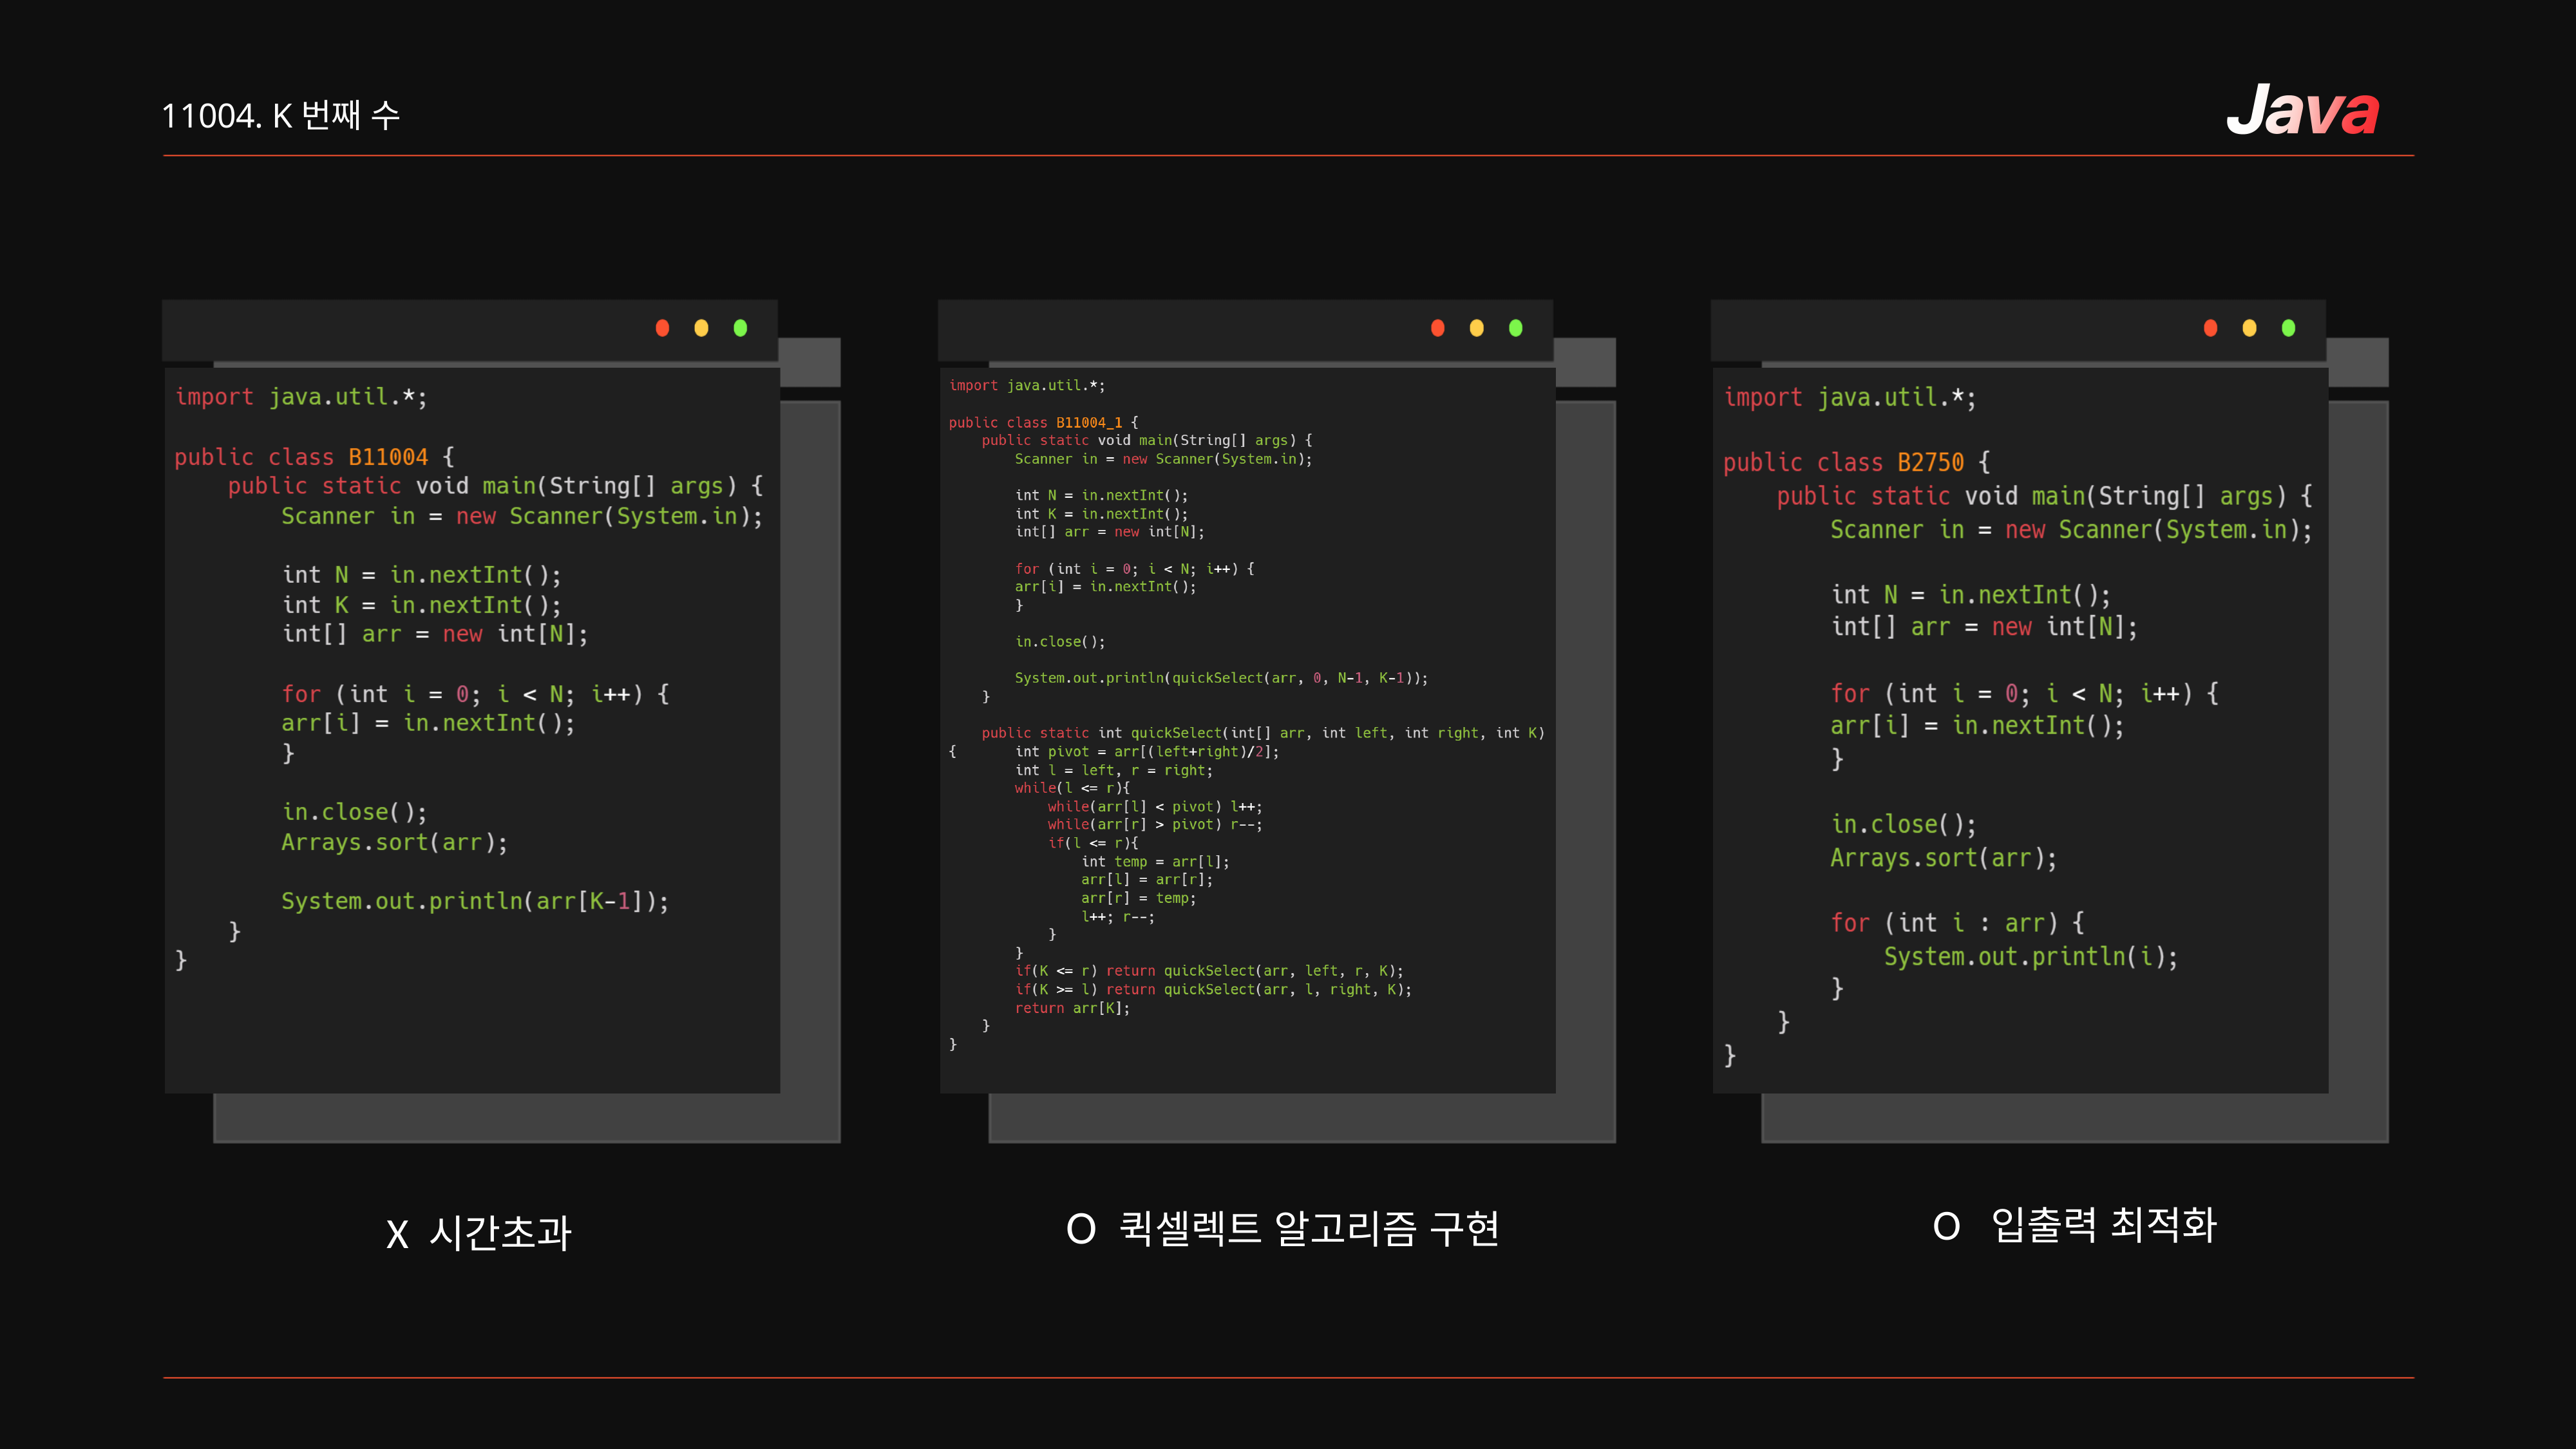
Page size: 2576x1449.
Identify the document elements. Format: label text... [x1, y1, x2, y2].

text_box 11004. K번째 수 [160, 92, 574, 140]
picture [160, 1376, 2418, 1379]
picture [160, 32, 2418, 197]
text_box O 퀵셀렉트 알고리즘 구현 [1003, 1183, 1555, 1294]
text_box X 시간초과 [204, 1193, 755, 1248]
picture [936, 298, 1618, 1145]
text_box O 입출력 최적화 [1799, 1184, 2351, 1239]
picture [160, 298, 843, 1145]
picture [1709, 298, 2391, 1145]
